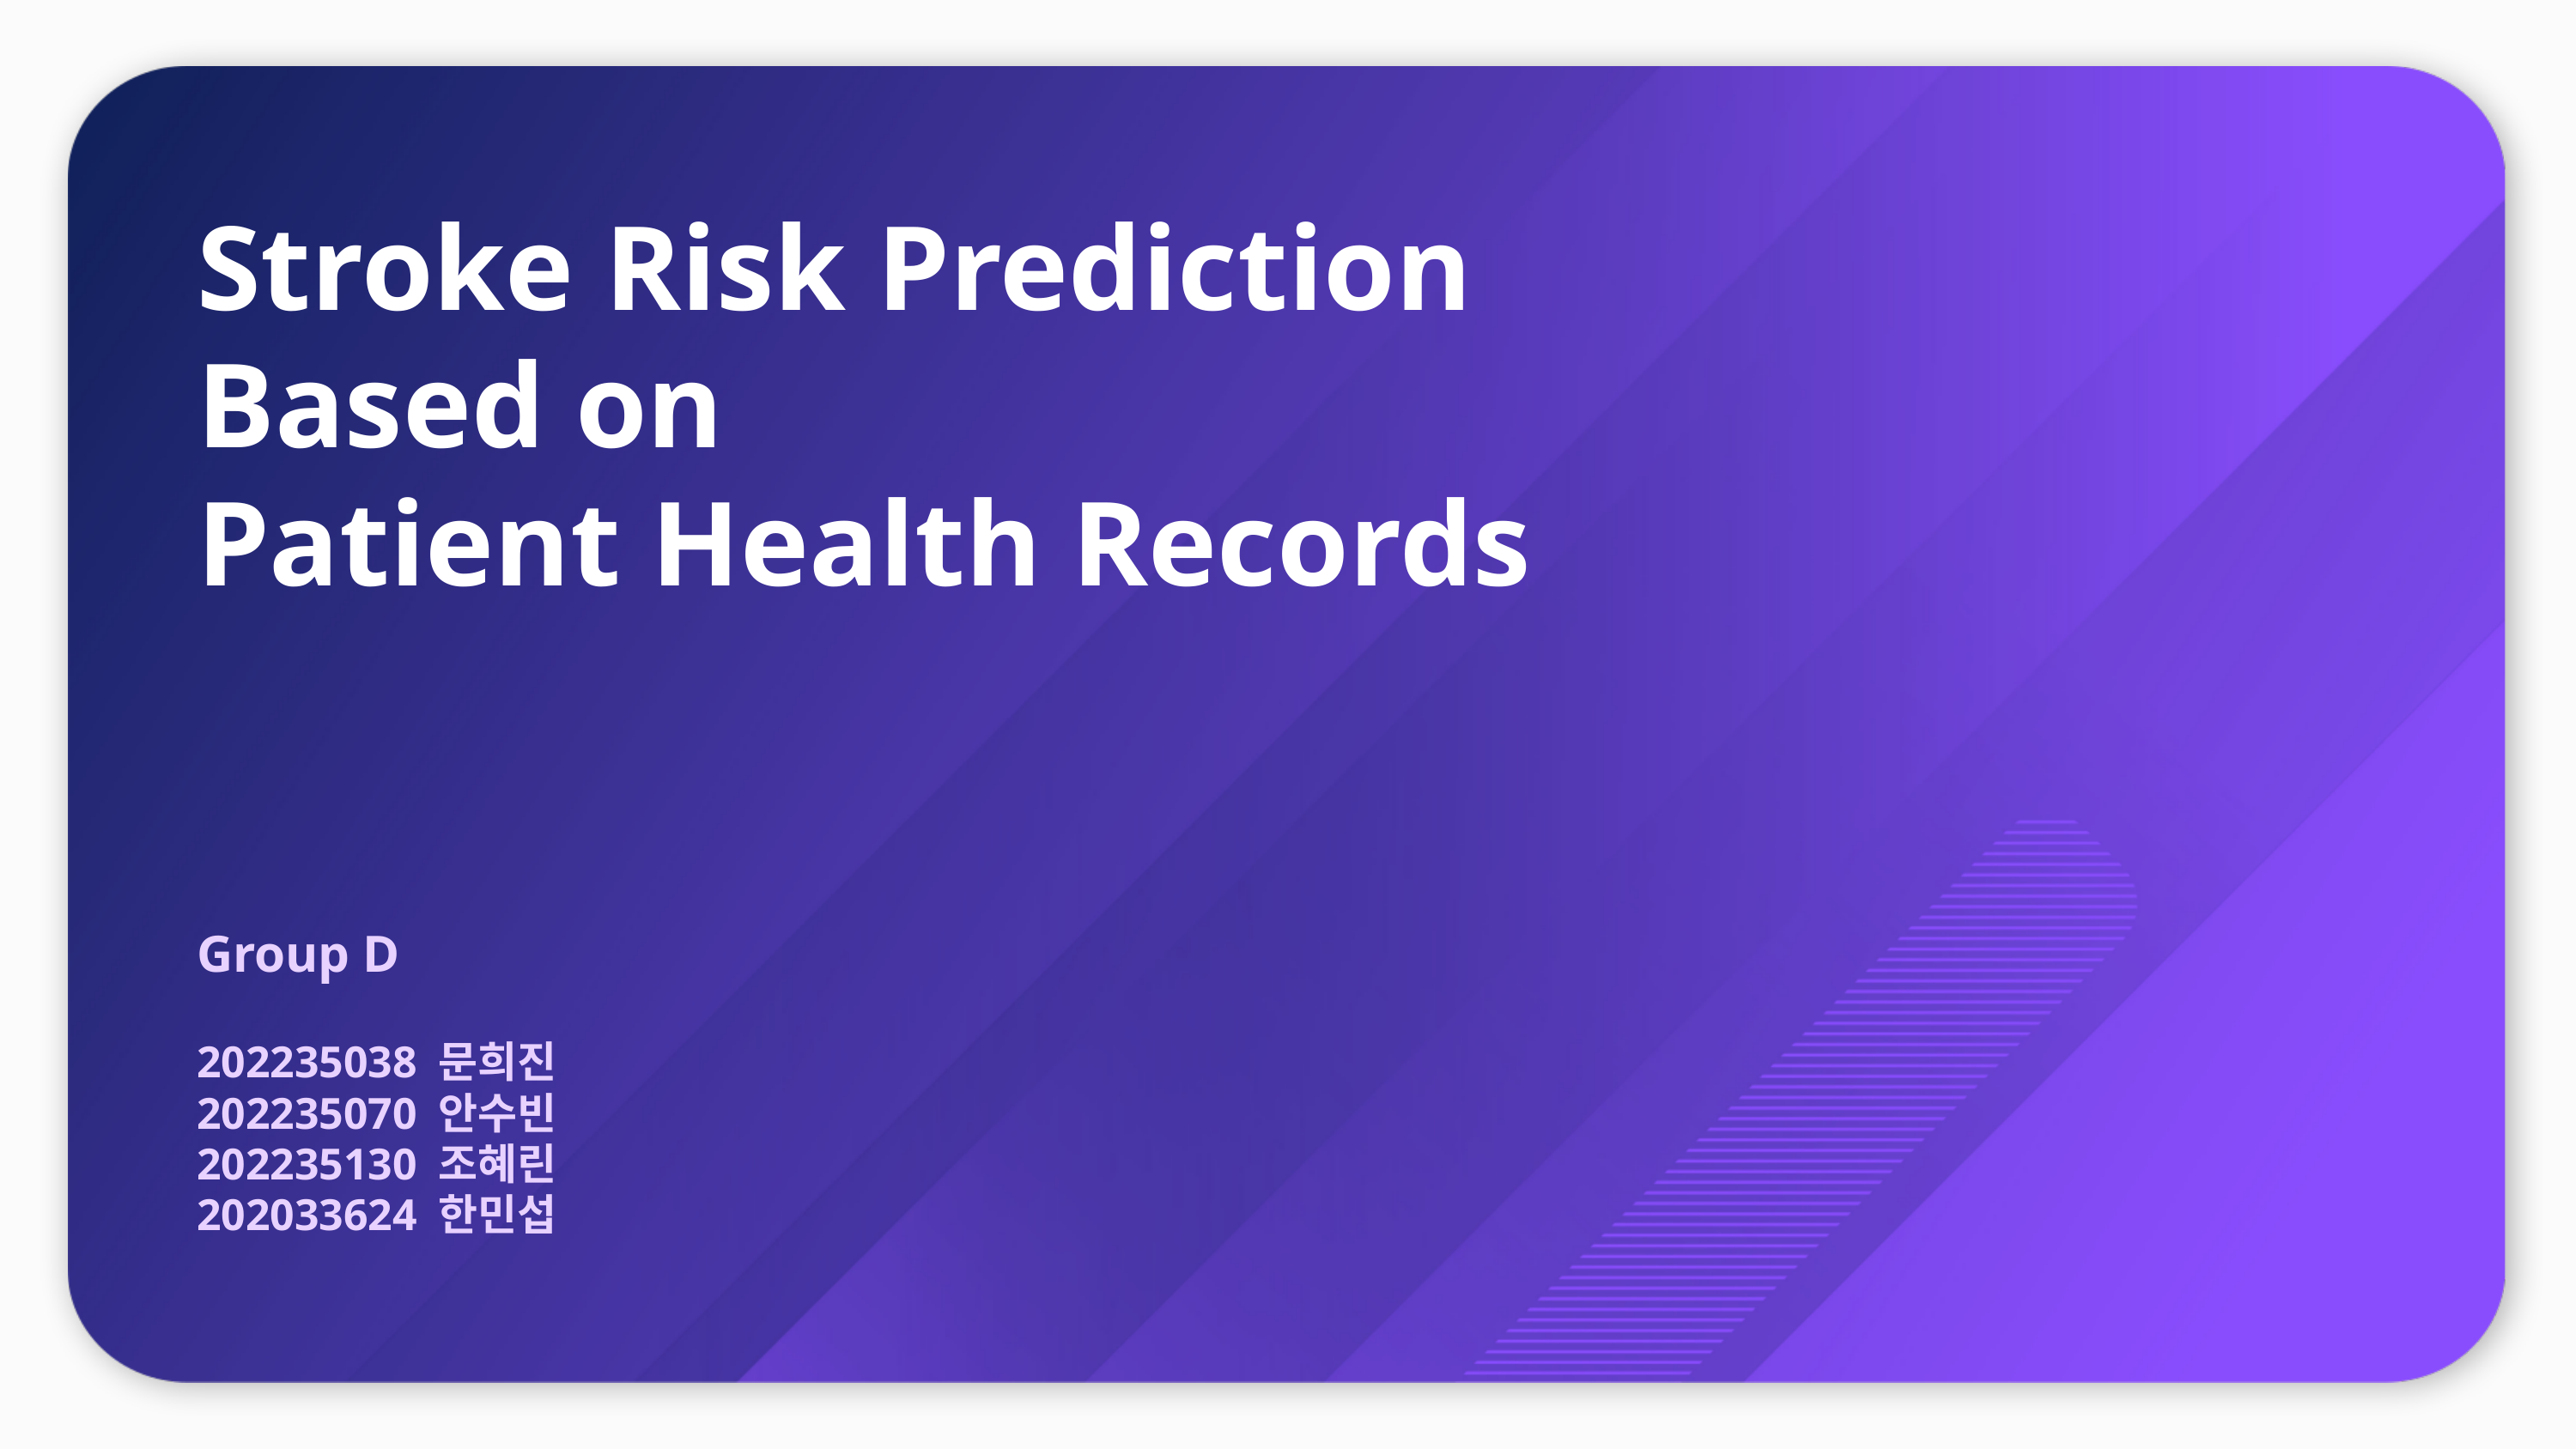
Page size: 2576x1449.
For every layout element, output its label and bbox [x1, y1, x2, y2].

picture [67, 65, 2506, 1383]
